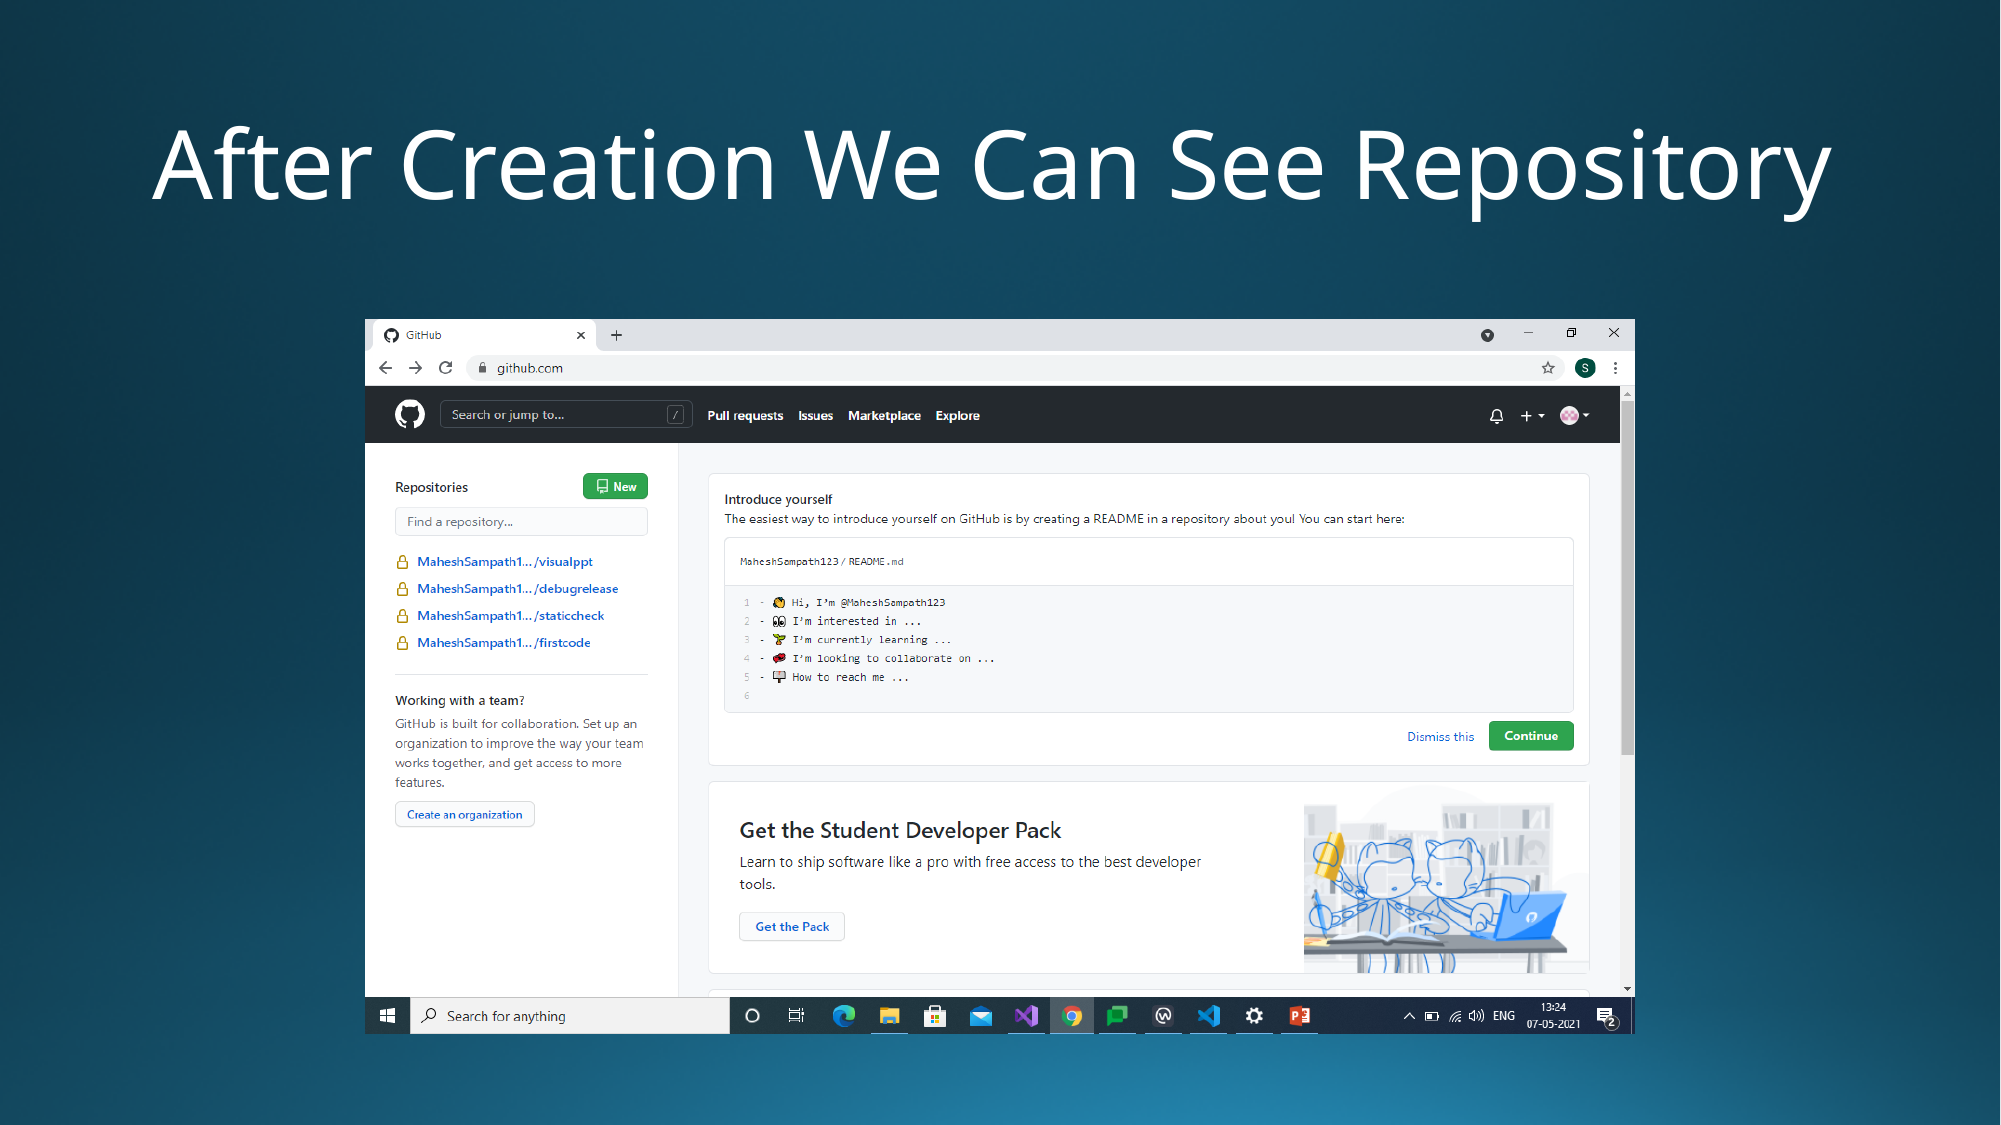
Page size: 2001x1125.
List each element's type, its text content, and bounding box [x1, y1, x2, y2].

picture [0, 0, 2001, 1125]
title After Creation We Can See Repository [137, 59, 1863, 278]
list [365, 319, 1635, 1034]
